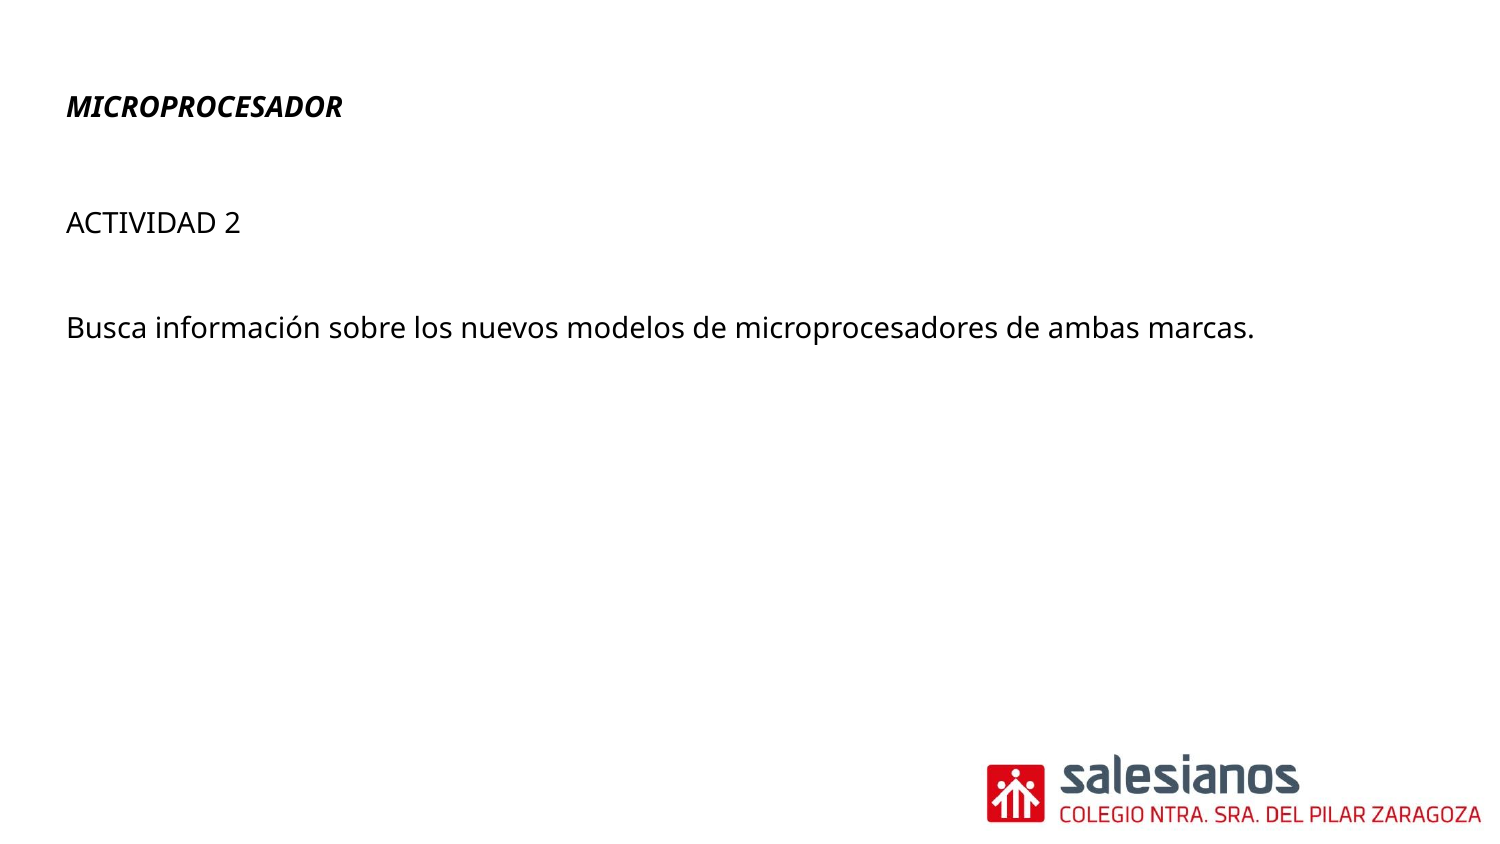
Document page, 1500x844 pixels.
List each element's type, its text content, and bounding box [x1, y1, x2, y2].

title MICROPROCESADOR [51, 72, 1449, 167]
picture [970, 741, 1500, 844]
list ACTIVIDAD 2 Busca información sobre los nuevos modelos de microprocesadores de ambas marcas. [51, 189, 1449, 750]
